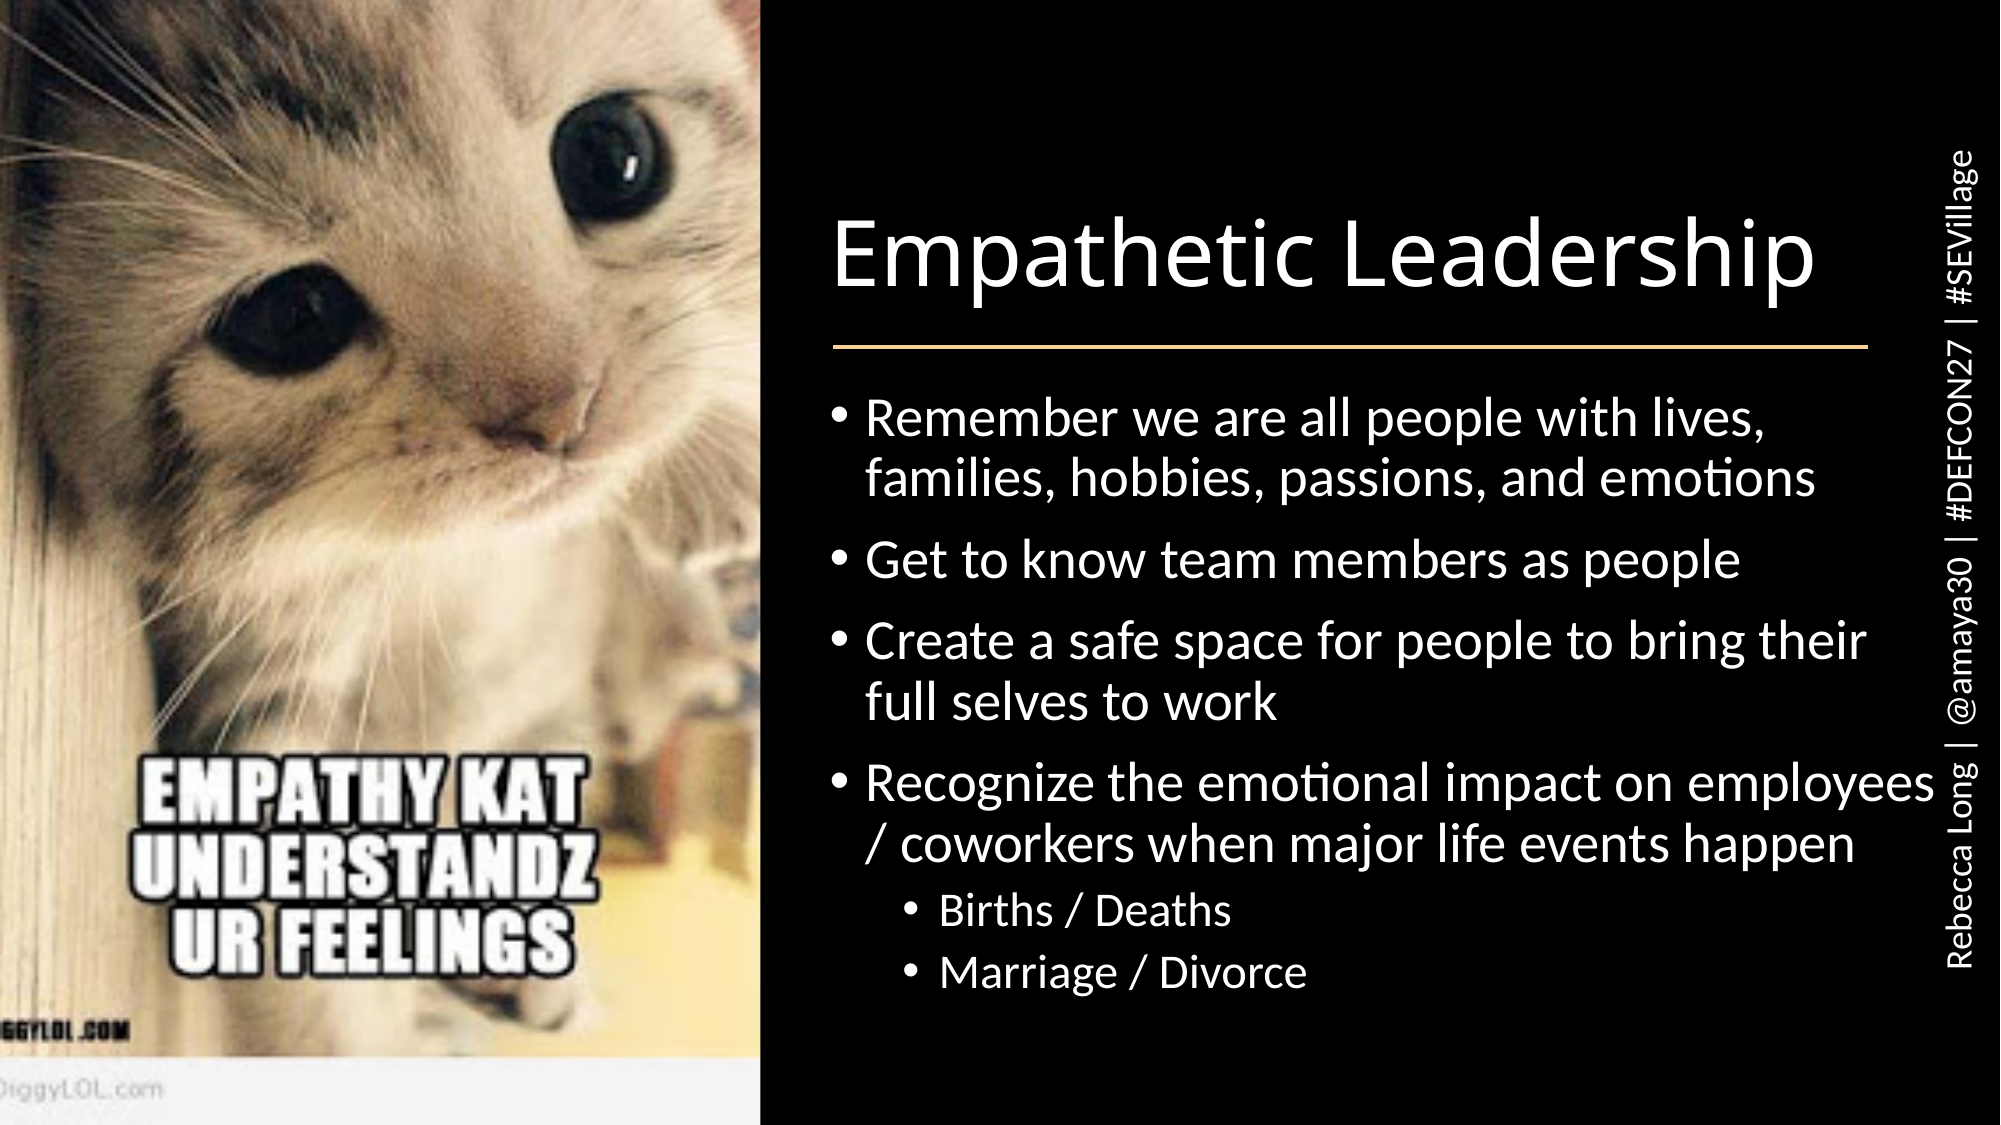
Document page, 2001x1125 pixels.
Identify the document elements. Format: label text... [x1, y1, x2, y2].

picture [0, 0, 761, 1125]
title Empathetic Leadership [814, 103, 1895, 315]
list Remember we are all people with lives, families, hobbies, passions, and emotions Get to know team members as people Create a safe space for people to bring their full selves to work Recognize the emotional impact on employees / coworkers when major life events happen Births / Deaths Marriage / Divorce [814, 379, 1920, 1063]
footer Rebecca Long | @amaya30 | #DEFCON27 | #SEVillage [1920, 0, 1993, 1123]
